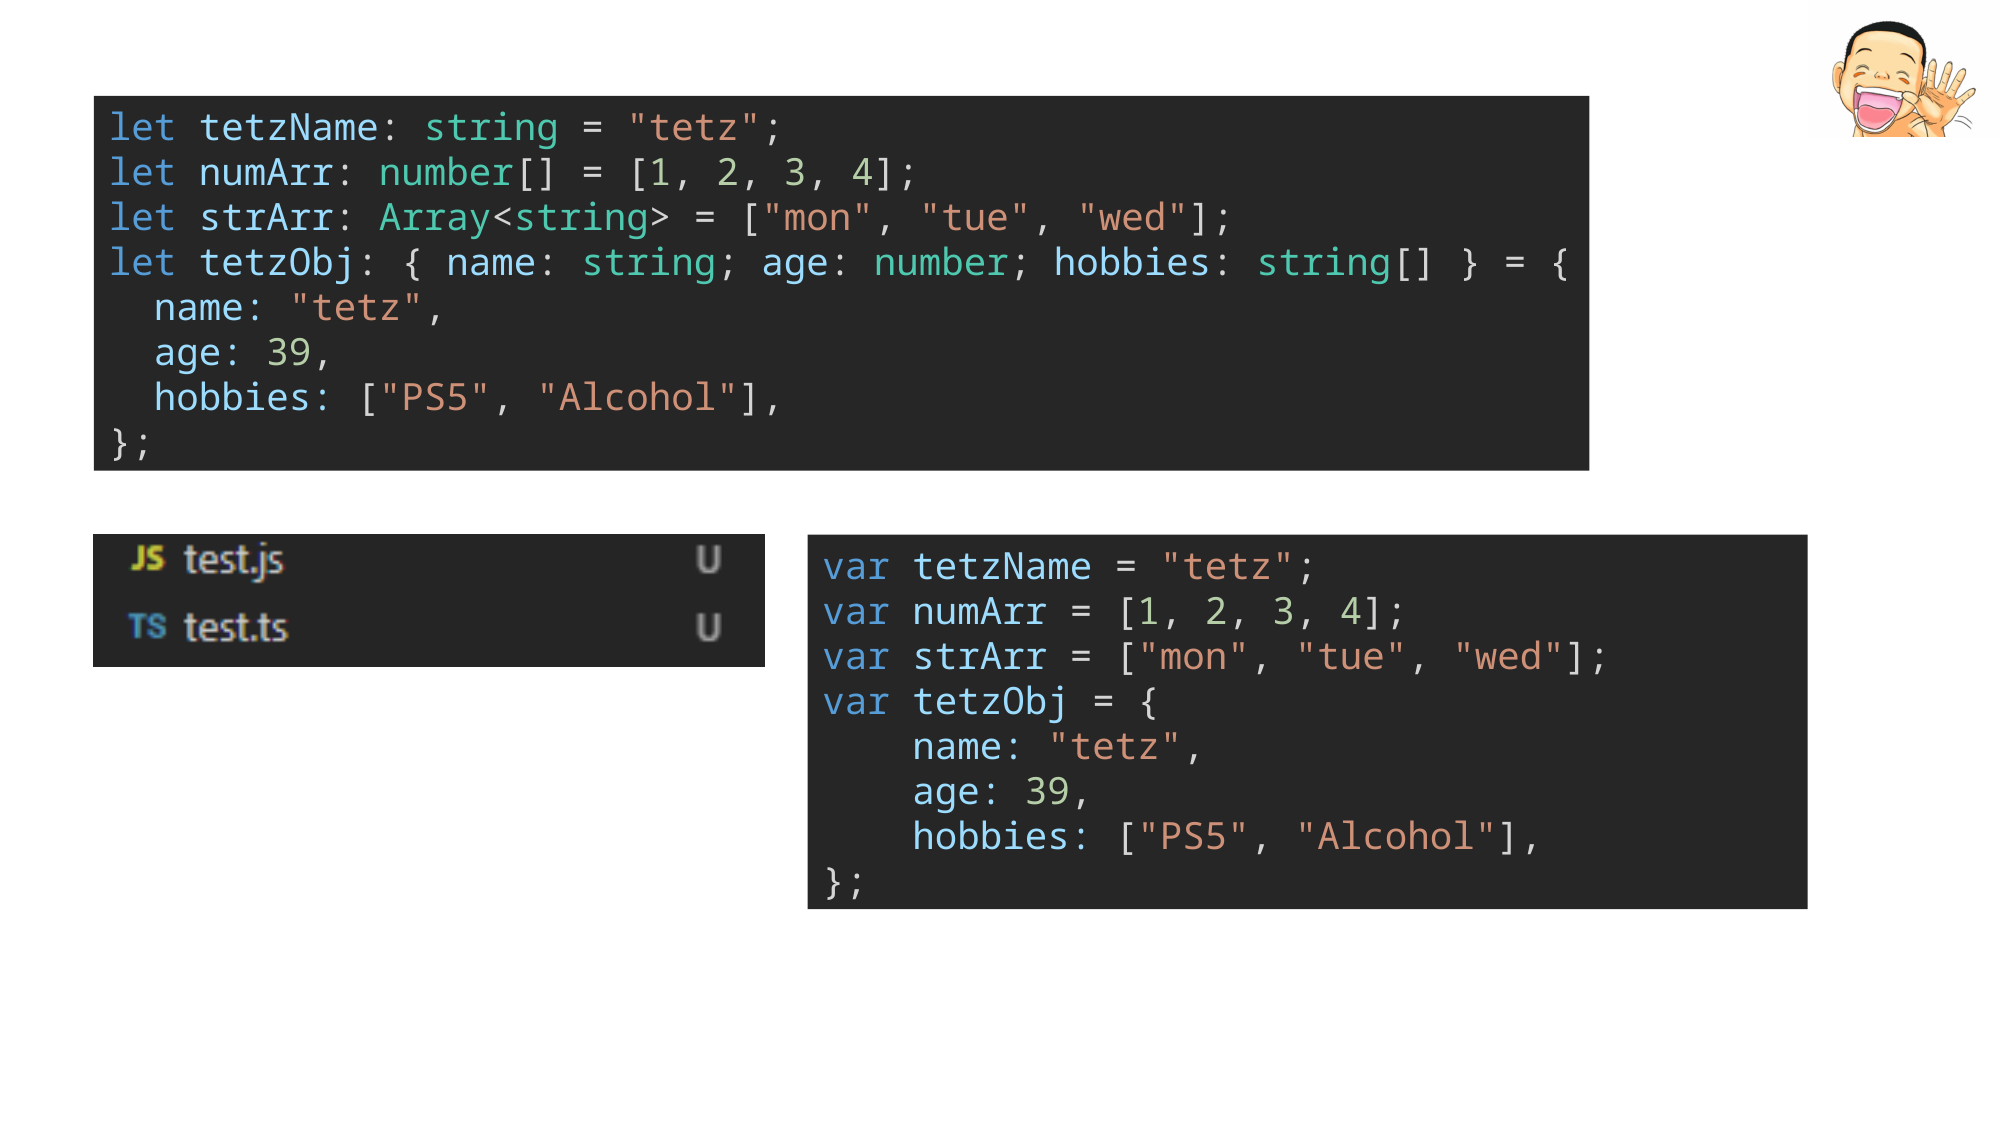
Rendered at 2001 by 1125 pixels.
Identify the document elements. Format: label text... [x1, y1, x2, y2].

picture [1808, 0, 2000, 137]
picture [93, 534, 765, 667]
text_box var tetzName = "tetz"; var numArr = [1, 2, 3, 4]; var strArr = ["mon", "tue", "wed"]; var tetzObj = { name: "tetz", age: 39, hobbies: ["PS5", "Alcohol"], }; [807, 534, 1808, 910]
text_box let tetzName: string = "tetz"; let numArr: number[] = [1, 2, 3, 4]; let strArr: Array<string> = ["mon", "tue", "wed"]; let tetzObj: { name: string; age: number; hobbies: string[] } = { name: "tetz", age: 39, hobbies: ["PS5", "Alcohol"], }; [93, 95, 1590, 471]
